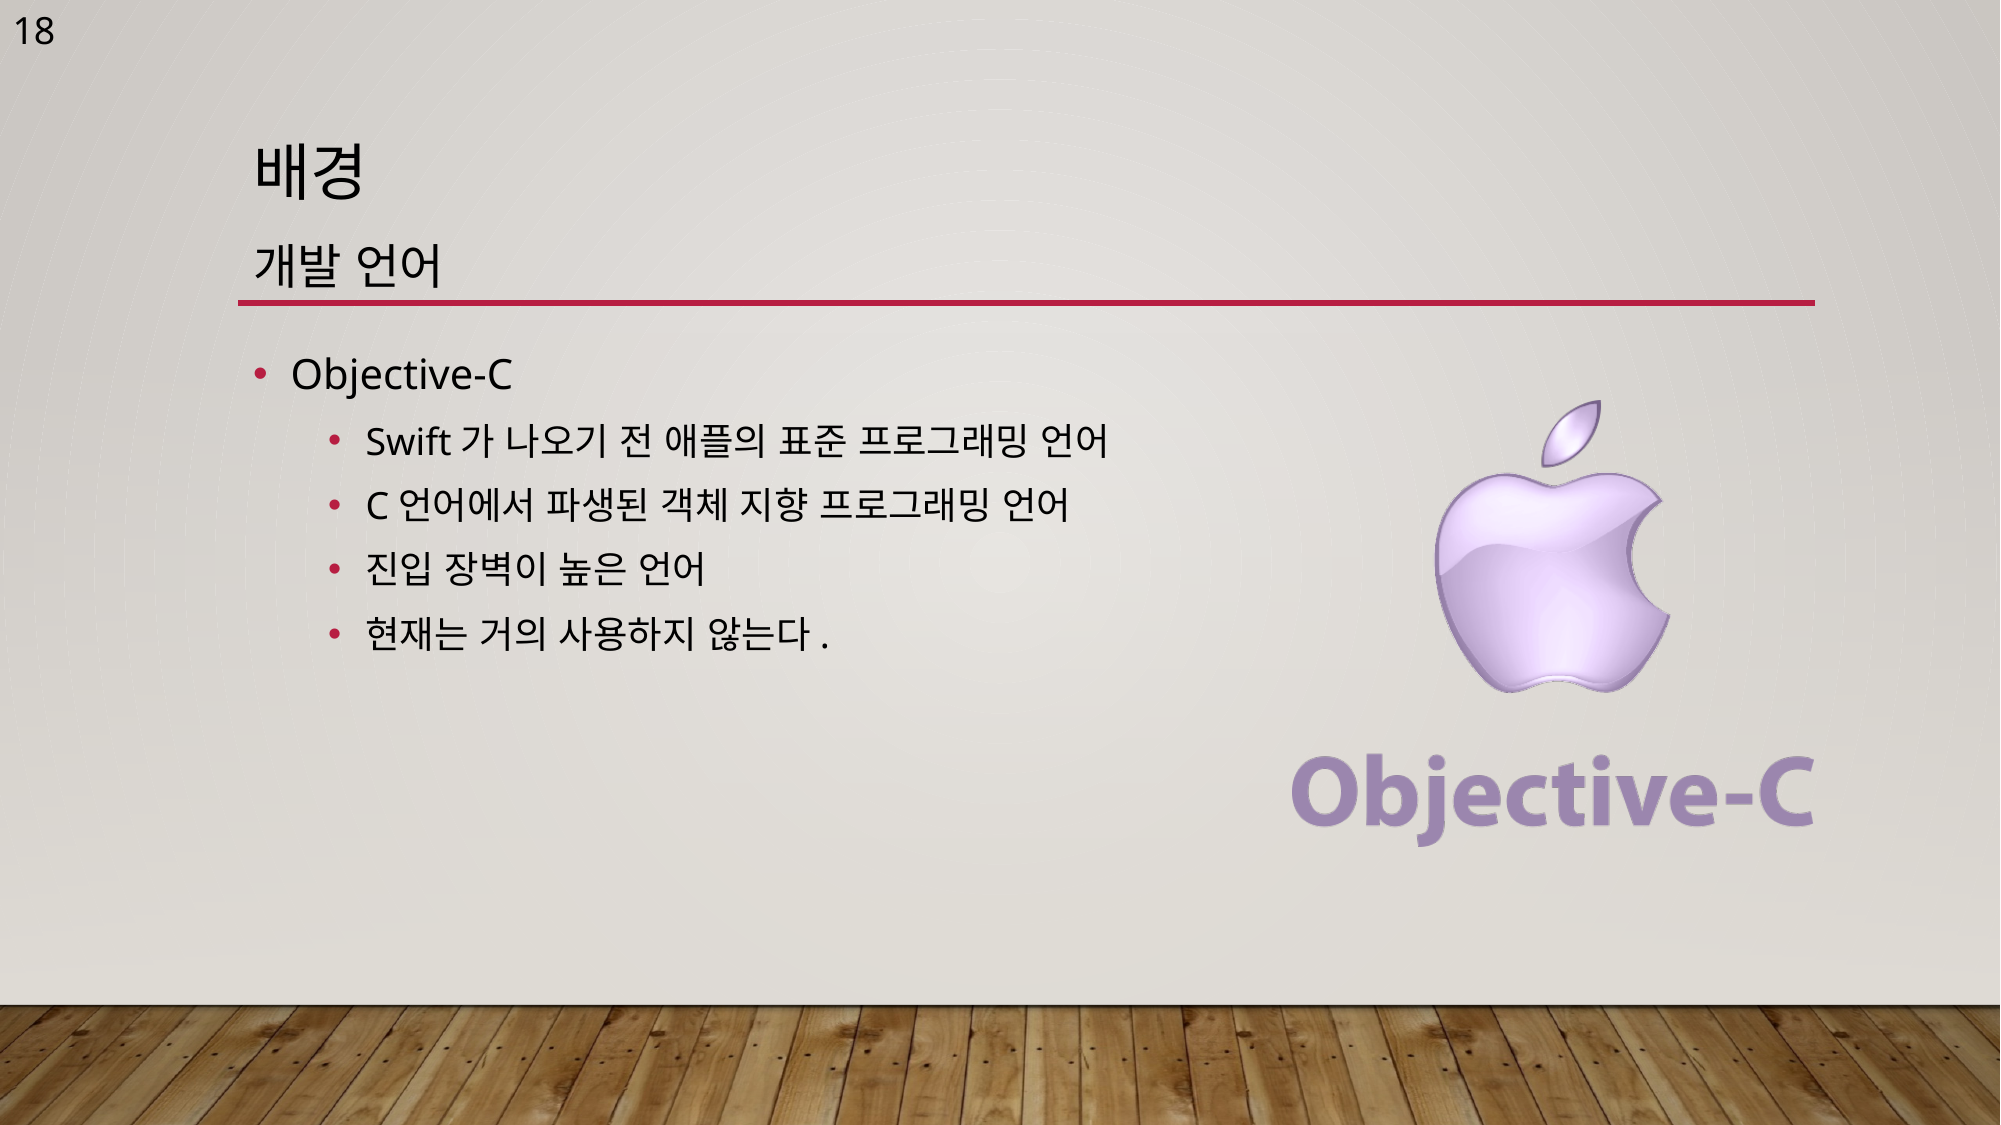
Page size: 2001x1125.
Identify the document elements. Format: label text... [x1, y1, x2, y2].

text_box 18 [0, 0, 71, 60]
list Objective-C Swift가 나오기 전 애플의 표준 프로그래밍 언어 C언어에서 파생된 객체 지향 프로그래밍 언어 진입 장벽이 높은 언어 현재는 거의 사용하지 않는다. [238, 330, 1700, 973]
picture [0, 1005, 2000, 1125]
title 배경 개발 언어 [238, 88, 1814, 303]
picture [1292, 400, 1814, 847]
